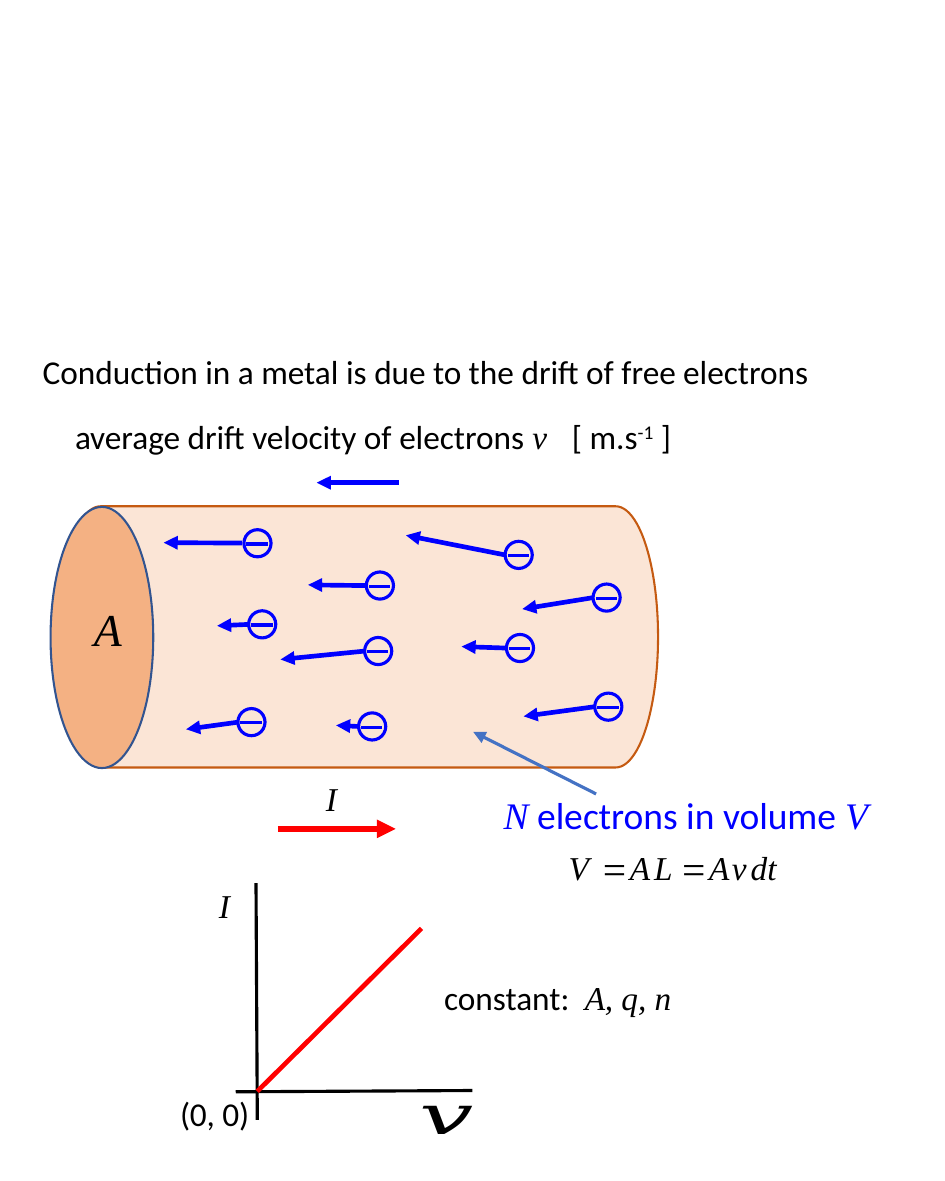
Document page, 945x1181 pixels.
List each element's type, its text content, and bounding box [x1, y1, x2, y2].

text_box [321, 784, 345, 816]
text_box (0, 0) [165, 1086, 265, 1141]
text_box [568, 851, 783, 894]
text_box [280, 637, 392, 665]
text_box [406, 535, 533, 569]
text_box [523, 693, 622, 721]
text_box Conduction in a metal is due to the drift of free electrons [27, 343, 825, 399]
text_box [49, 505, 155, 770]
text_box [336, 712, 386, 740]
text_box constant: A, q, n [429, 969, 687, 1025]
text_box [461, 634, 534, 662]
text_box N electrons in volume V [488, 784, 883, 845]
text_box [522, 583, 621, 612]
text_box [186, 708, 266, 736]
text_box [214, 891, 238, 924]
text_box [473, 731, 597, 794]
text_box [257, 928, 422, 1092]
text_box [85, 609, 126, 653]
text_box [104, 505, 660, 769]
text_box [217, 610, 276, 638]
text_box average drift velocity of electrons v [ m.s-1 ] [60, 408, 789, 464]
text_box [243, 529, 272, 557]
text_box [308, 571, 394, 600]
